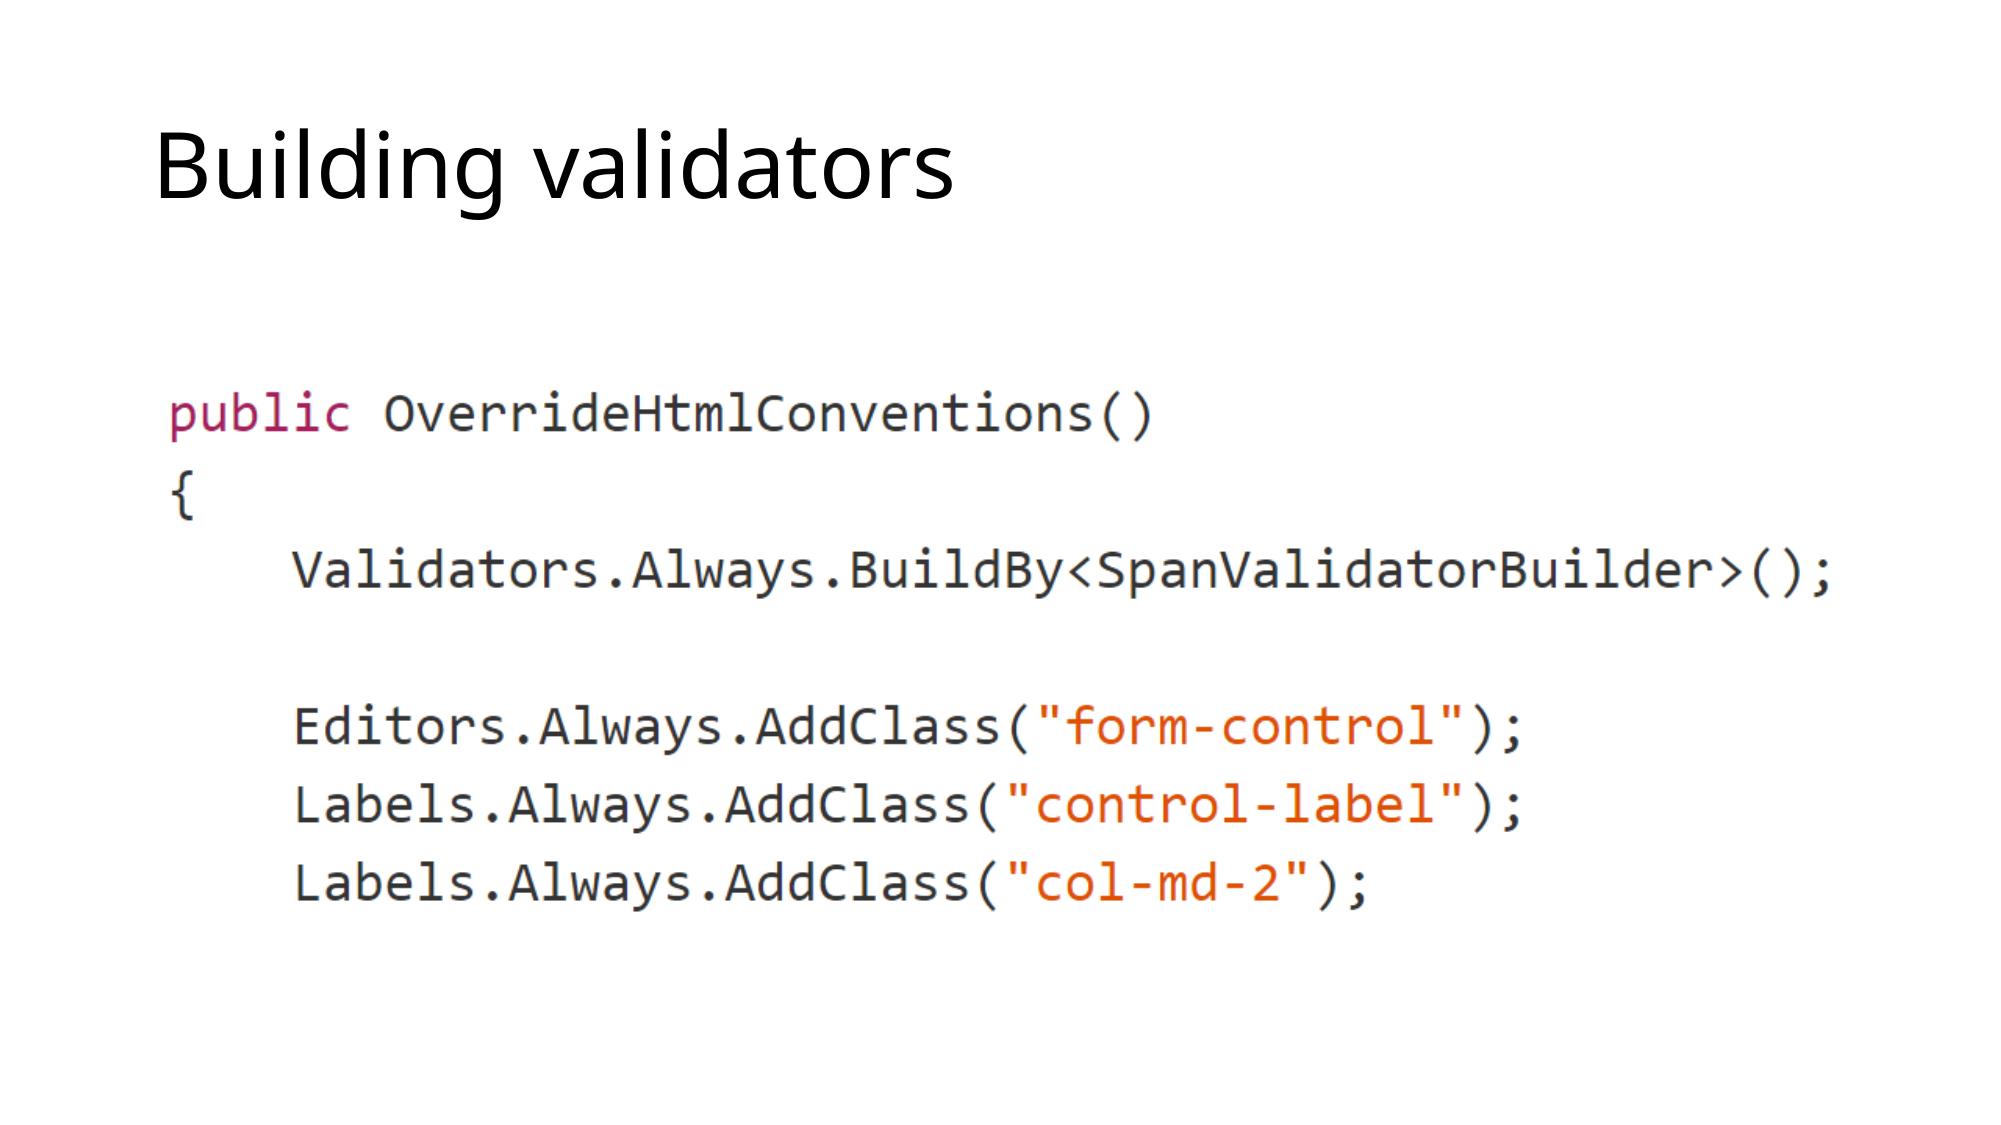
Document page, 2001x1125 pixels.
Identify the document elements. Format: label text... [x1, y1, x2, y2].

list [160, 383, 1839, 929]
title Building validators [137, 59, 1863, 278]
